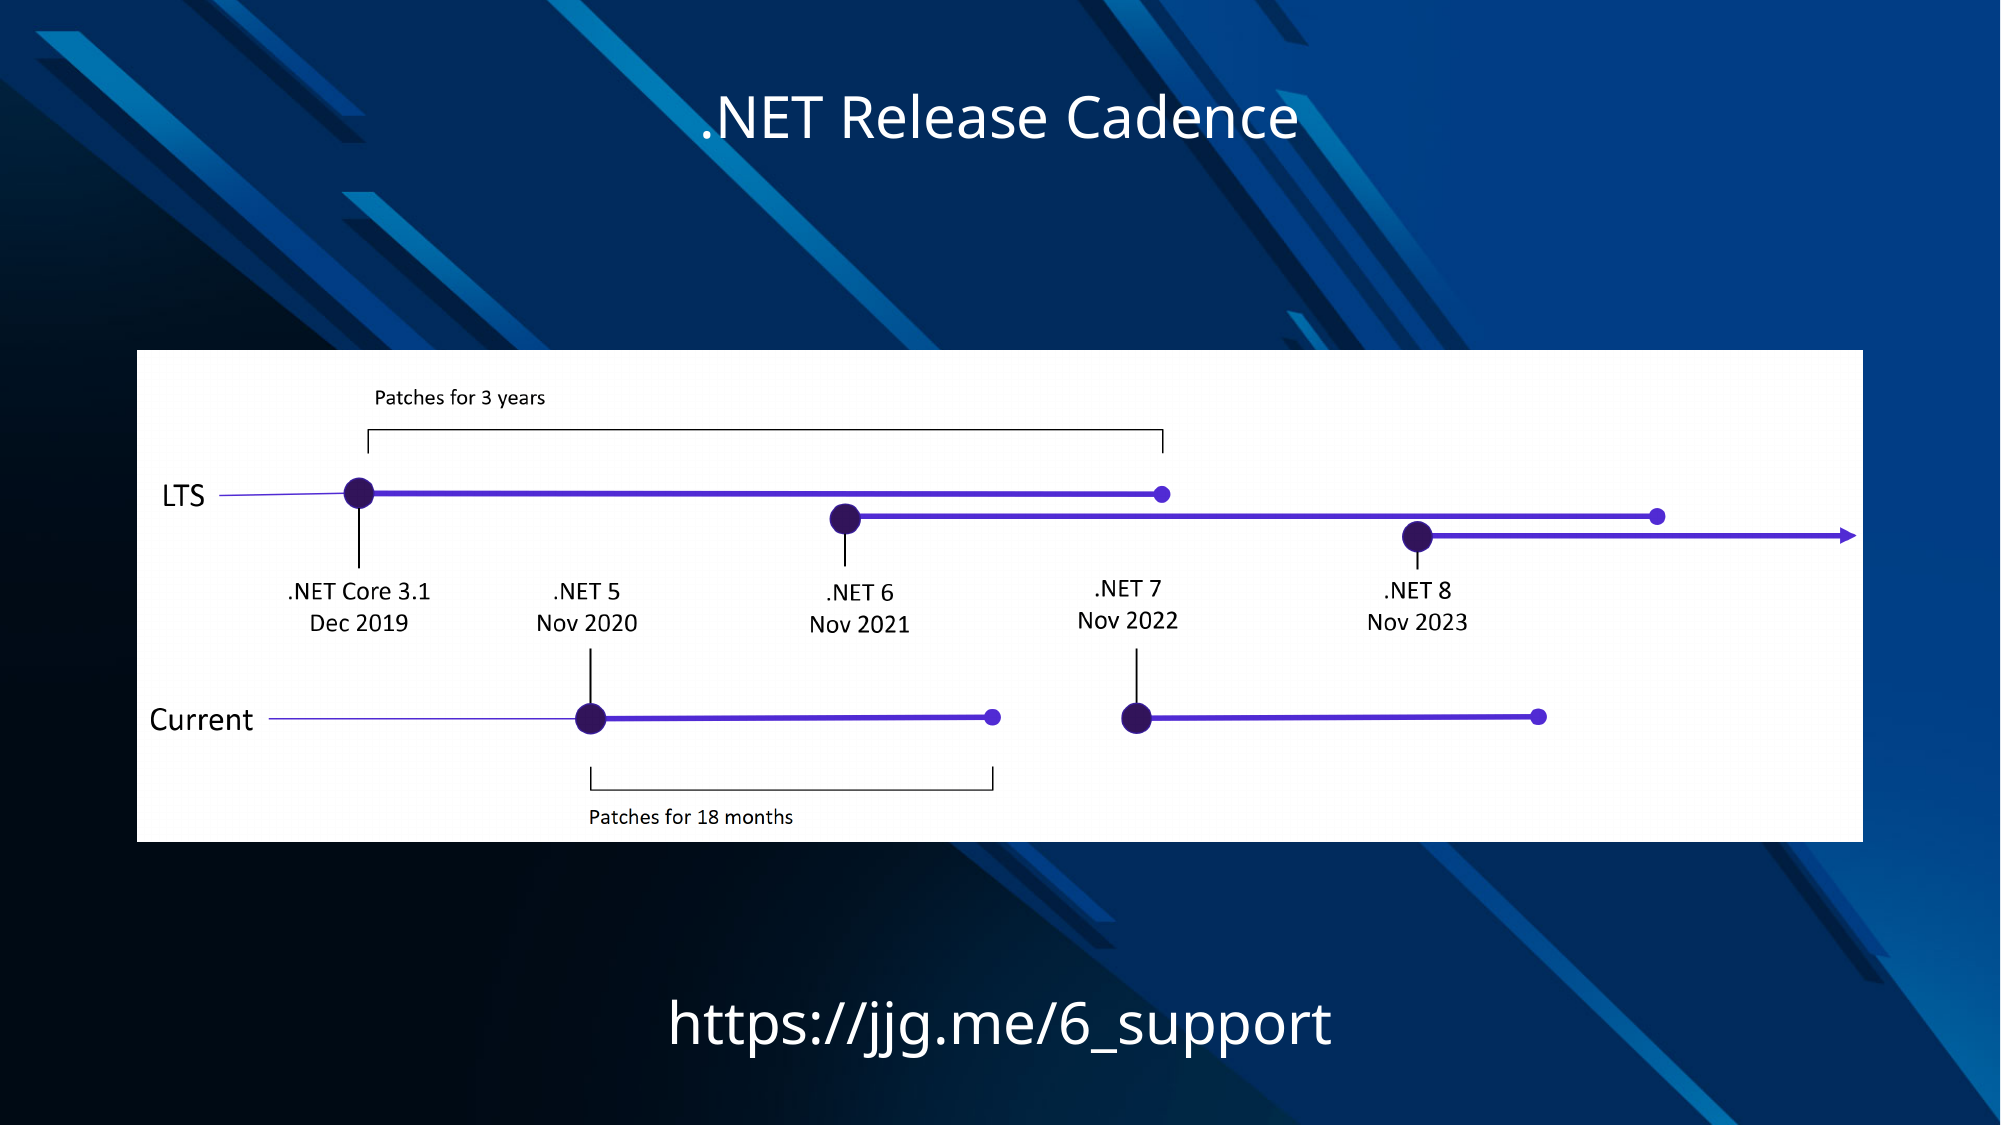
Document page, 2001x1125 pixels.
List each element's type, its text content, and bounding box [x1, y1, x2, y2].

text_box https://jjg.me/6_support [652, 979, 1348, 1064]
picture [0, 0, 2001, 1125]
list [137, 350, 1863, 842]
title .NET Release Cadence [137, 59, 1863, 180]
